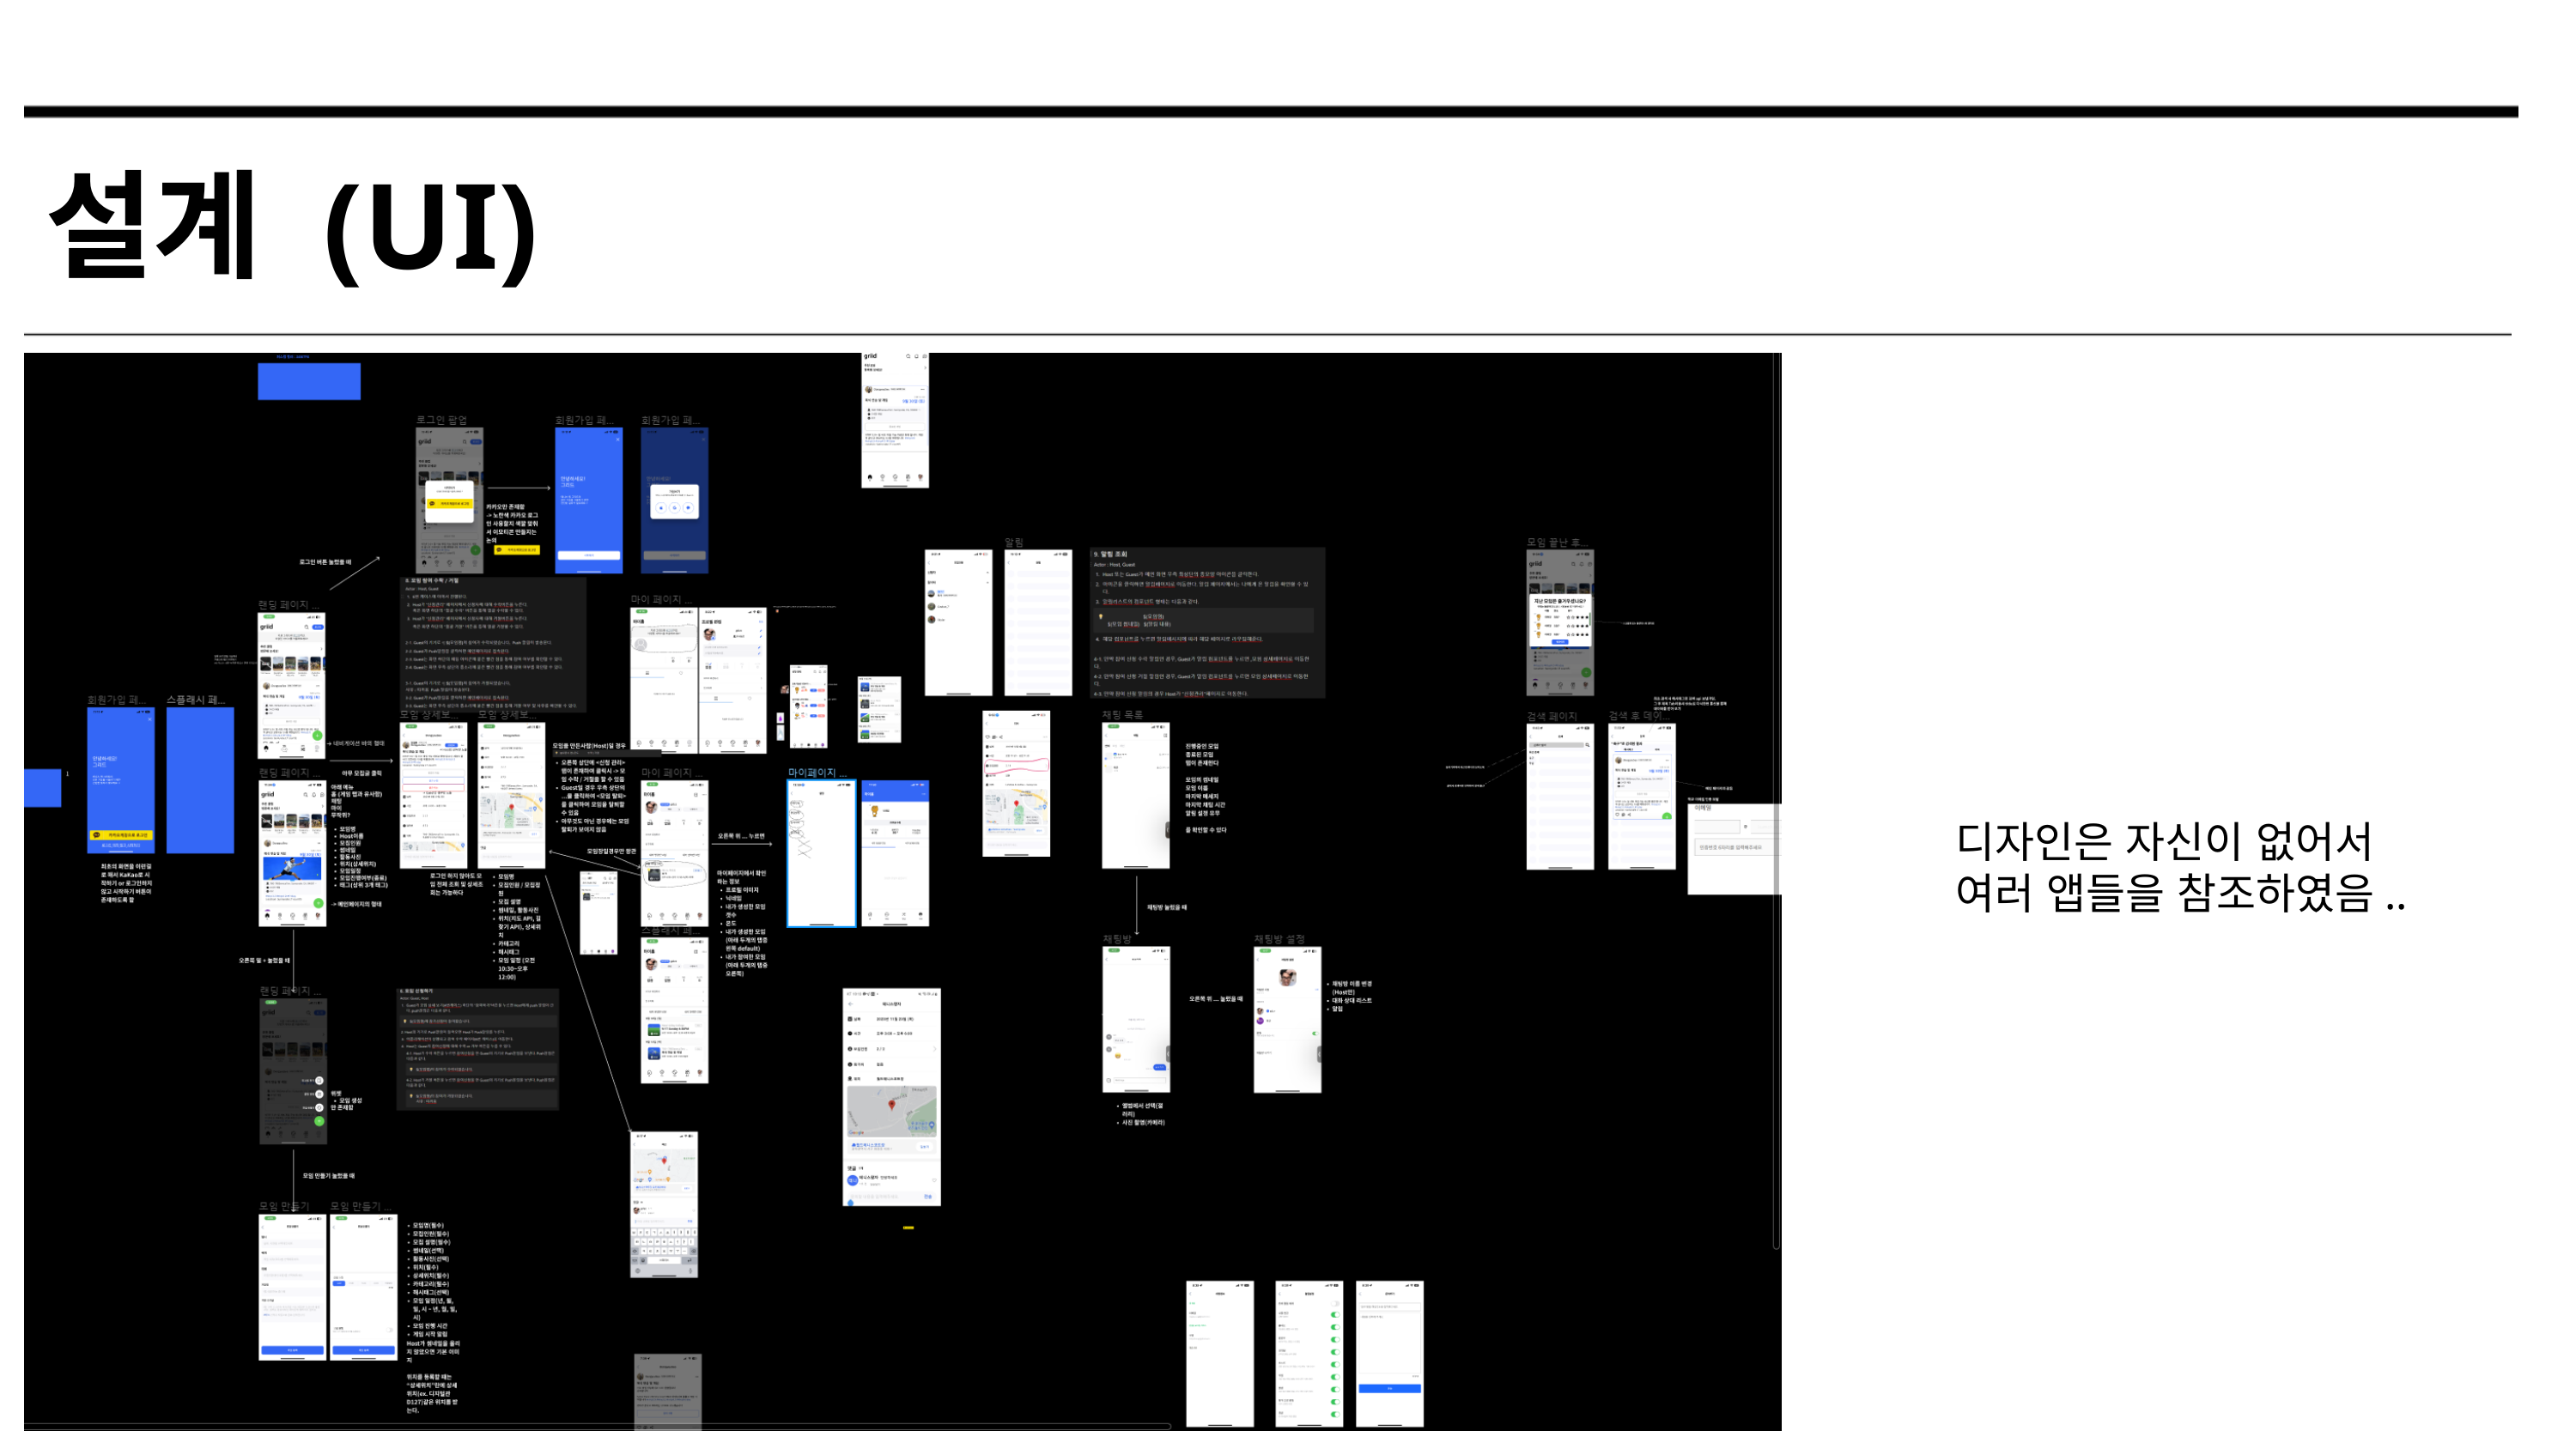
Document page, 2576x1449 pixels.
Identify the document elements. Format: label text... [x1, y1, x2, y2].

text_box 디자인은 자신이 없어서 여러 앱들을 참조하였음.. [1942, 809, 2490, 925]
picture [24, 353, 1783, 1432]
text_box 설계 (UI) [32, 144, 1578, 300]
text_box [23, 89, 2519, 135]
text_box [24, 331, 2512, 338]
